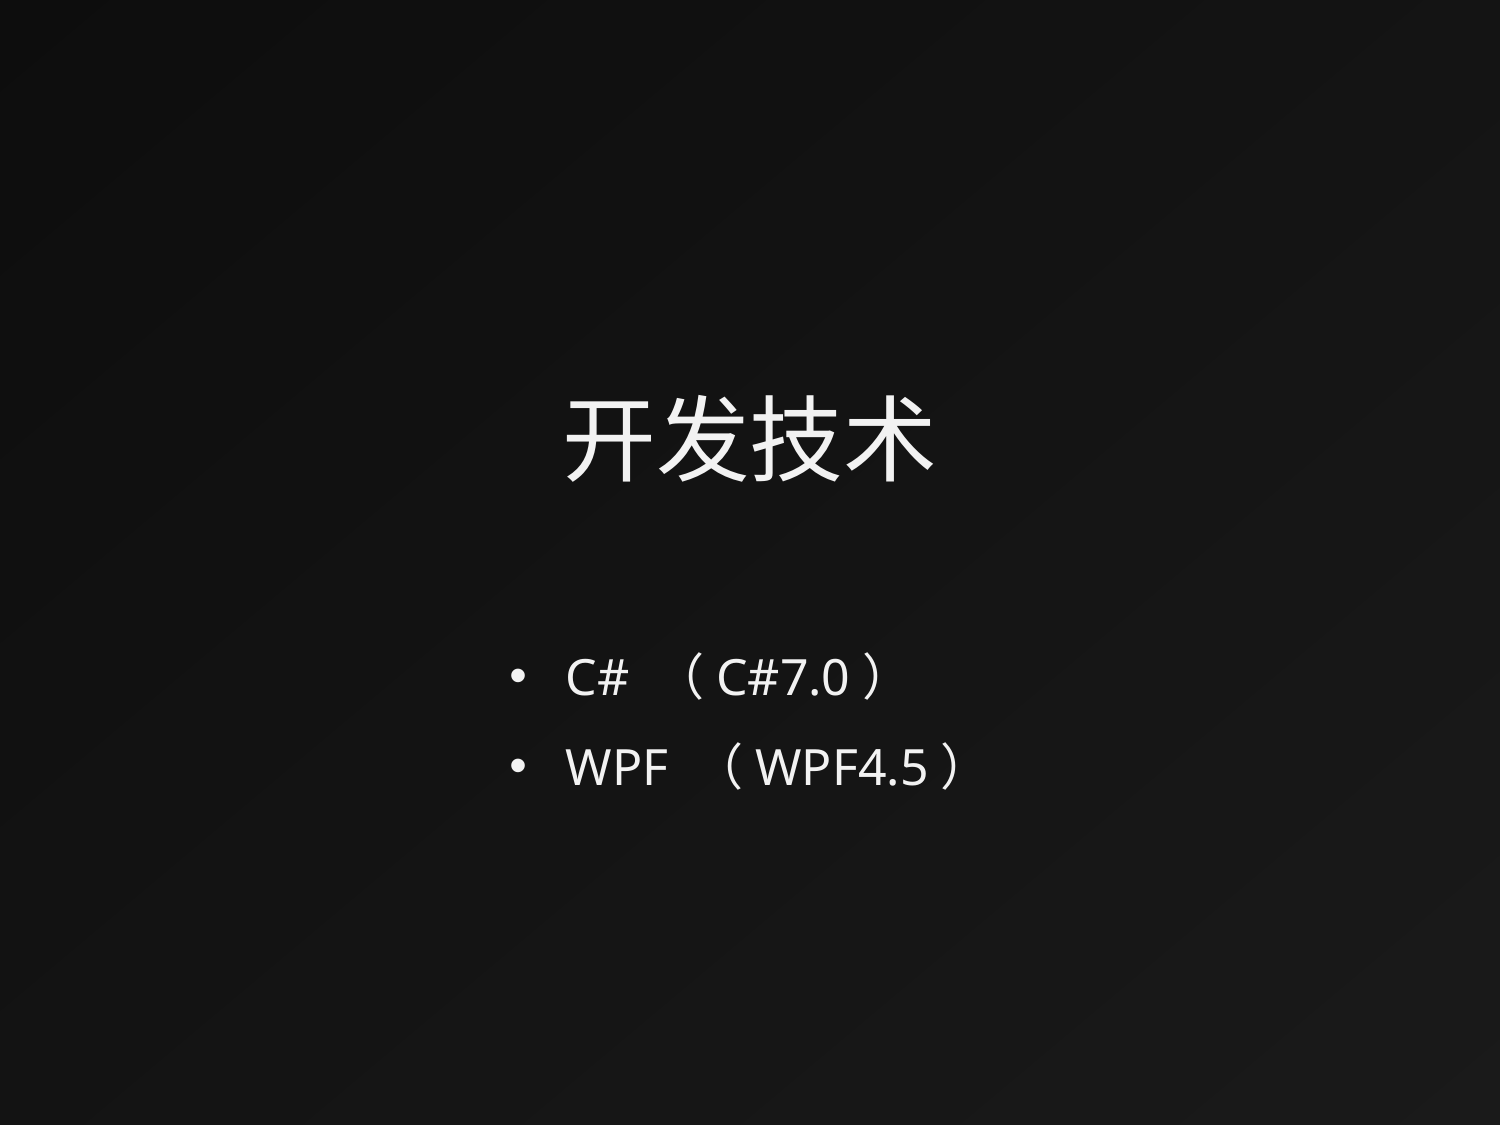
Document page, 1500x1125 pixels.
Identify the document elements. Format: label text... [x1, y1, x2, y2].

text_box 开发技术 [547, 373, 953, 502]
text_box C# （C#7.0） WPF （WPF4.5） [494, 608, 1006, 803]
